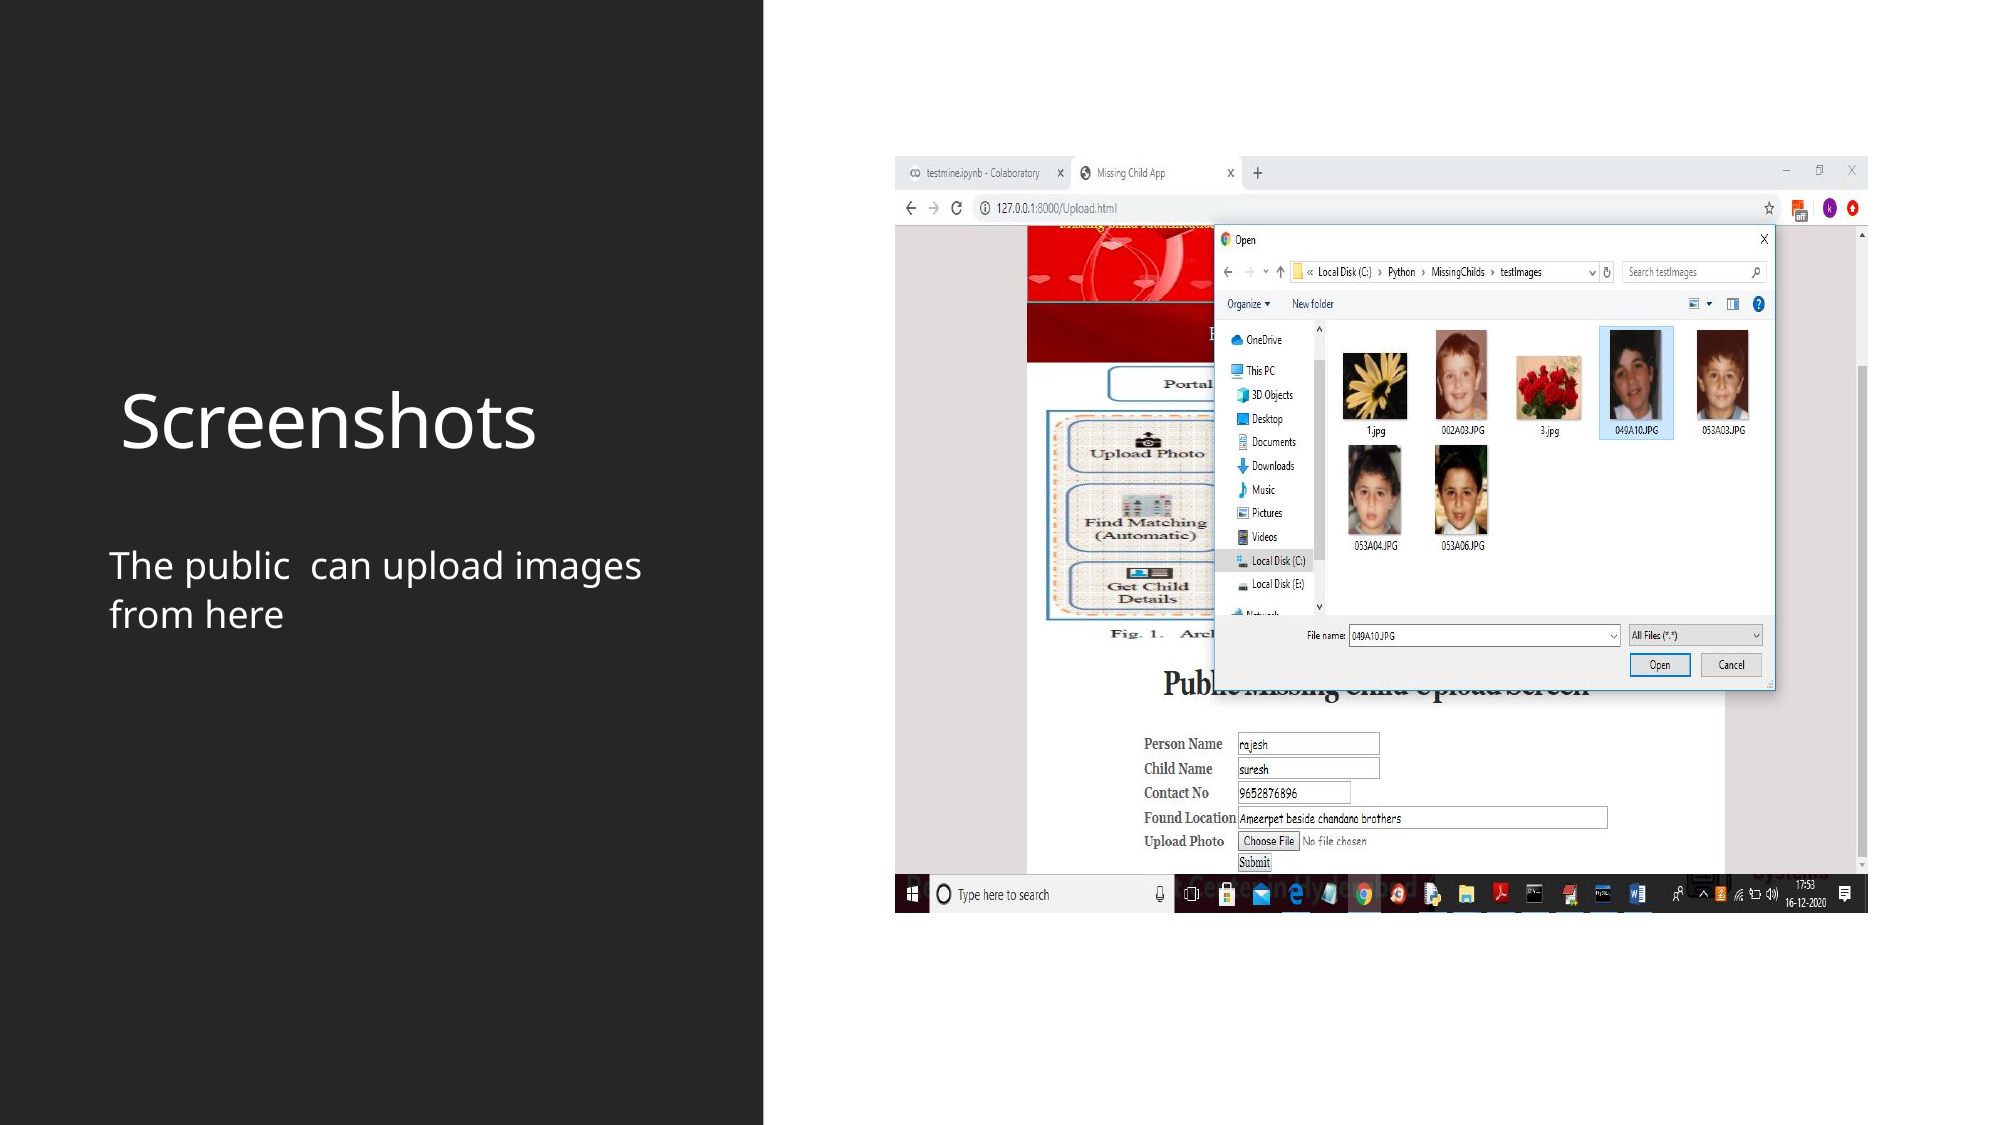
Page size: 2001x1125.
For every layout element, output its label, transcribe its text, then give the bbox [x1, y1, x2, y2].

list The public can upload images from here [94, 529, 672, 1033]
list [894, 155, 1869, 914]
title Screenshots [105, 128, 683, 473]
